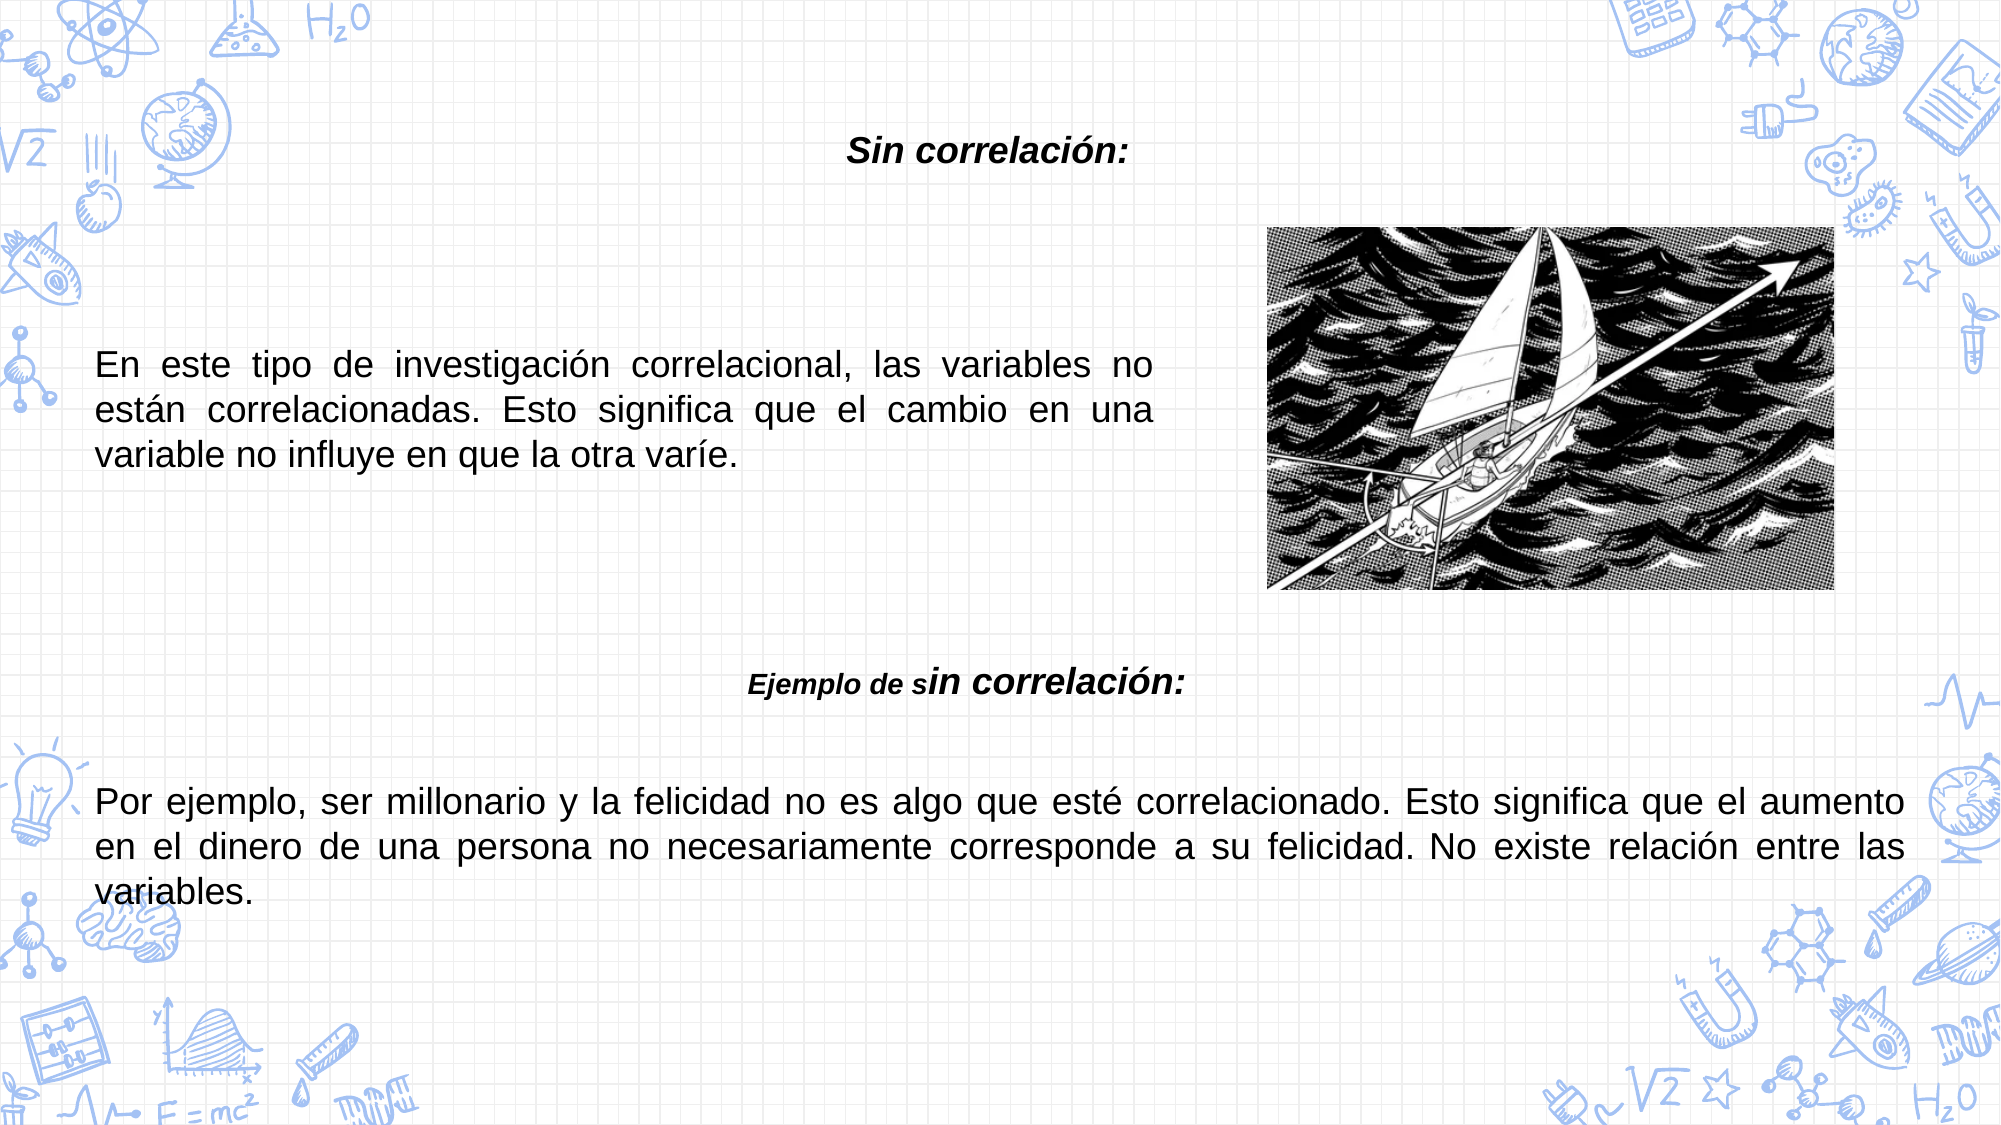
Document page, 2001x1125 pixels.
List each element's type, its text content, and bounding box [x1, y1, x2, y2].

text_box Por ejemplo, ser millonario y la felicidad no es algo que esté correlacionado. Esto significa que el aumento en el dinero de una persona no necesariamente corresponde a su felicidad. No existe relación entre las variables. [79, 769, 1921, 920]
text_box Ejemplo de sin correlación: [732, 649, 1267, 709]
picture [1266, 226, 1835, 590]
text_box Sin correlación: [831, 118, 1169, 179]
text_box En este tipo de investigación correlacional, las variables no están correlacionadas. Esto significa que el cambio en una variable no influye en que la otra varíe. [79, 332, 1169, 483]
